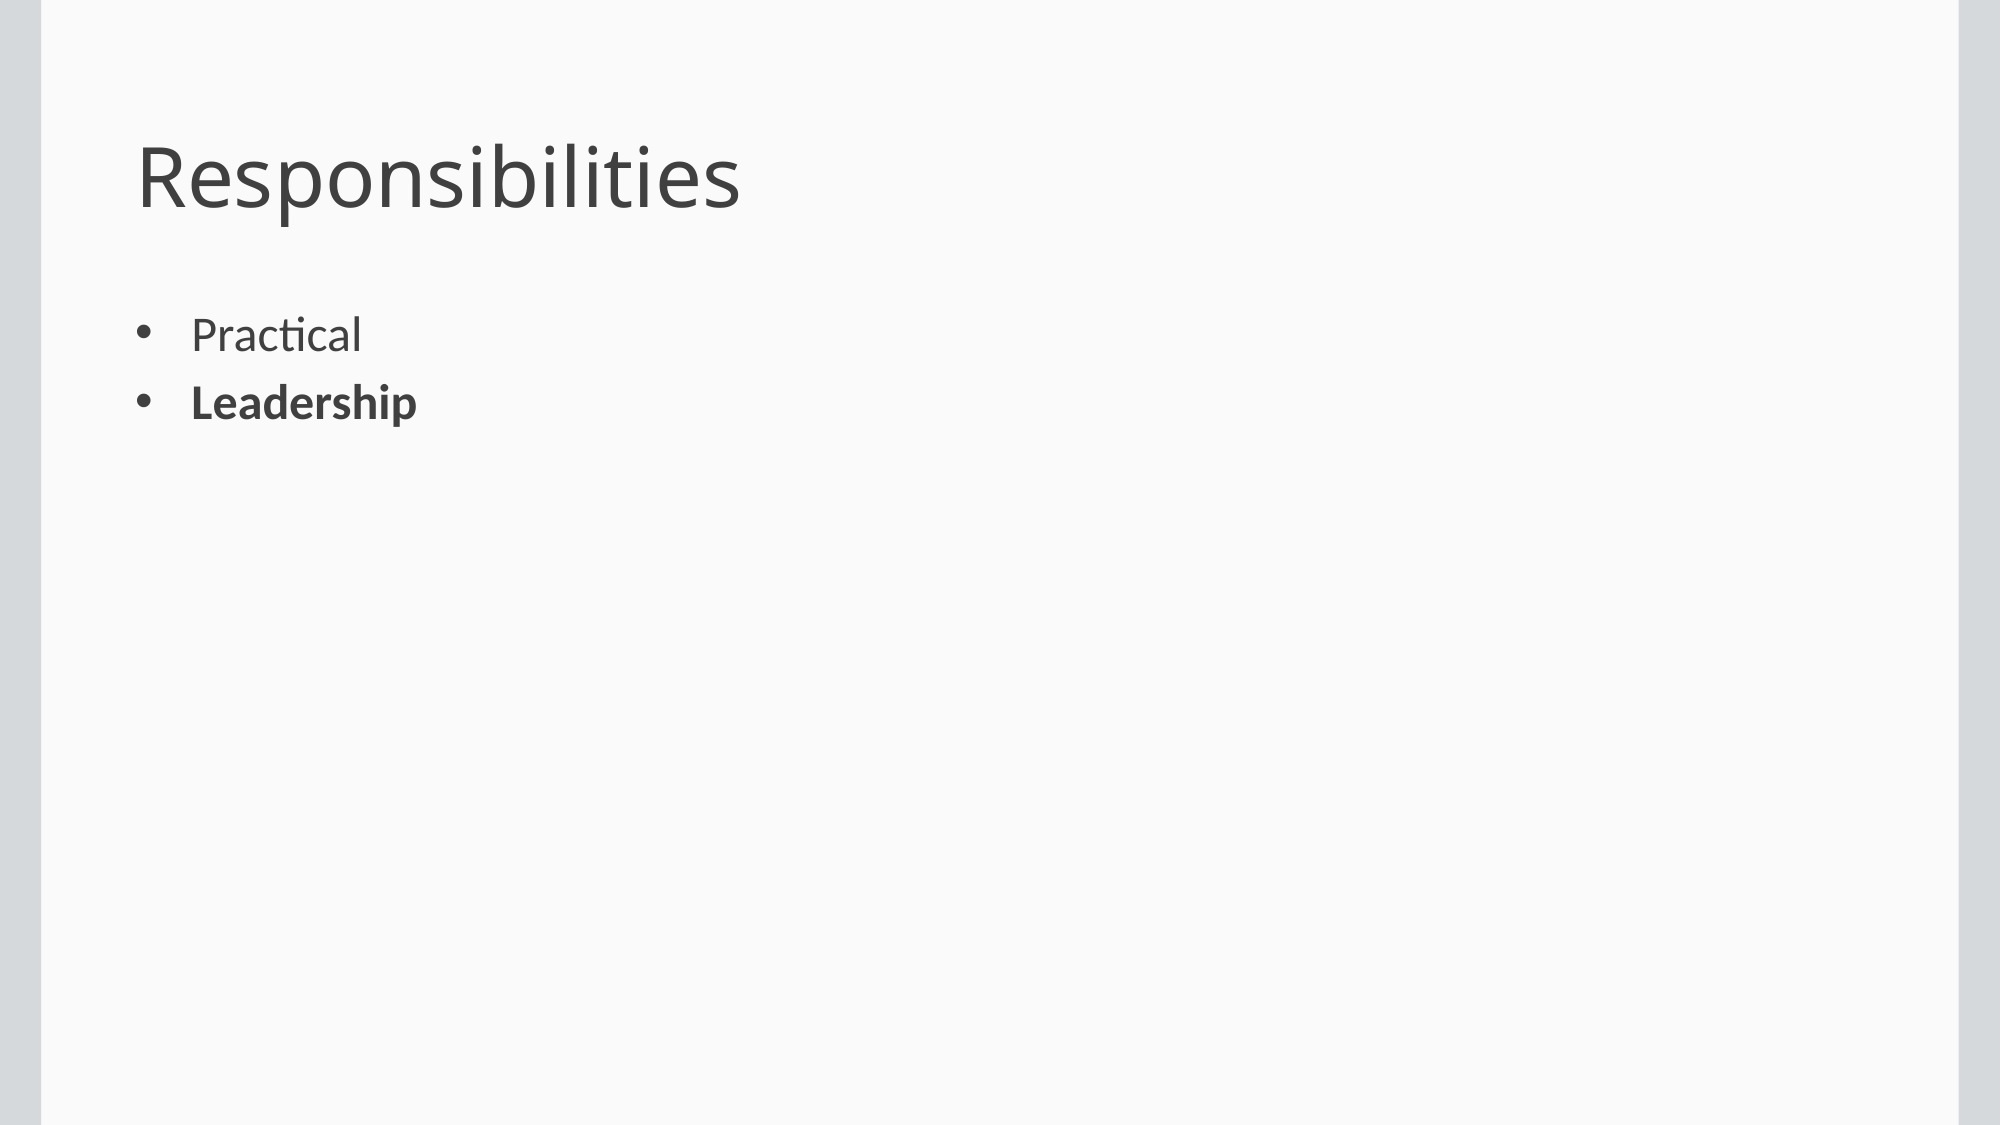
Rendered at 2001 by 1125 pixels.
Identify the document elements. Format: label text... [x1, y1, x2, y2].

text_box [0, 0, 42, 1125]
title Responsibilities [120, 109, 1302, 253]
text_box [1958, 0, 2000, 1125]
text_box Practical Leadership [119, 285, 1078, 981]
